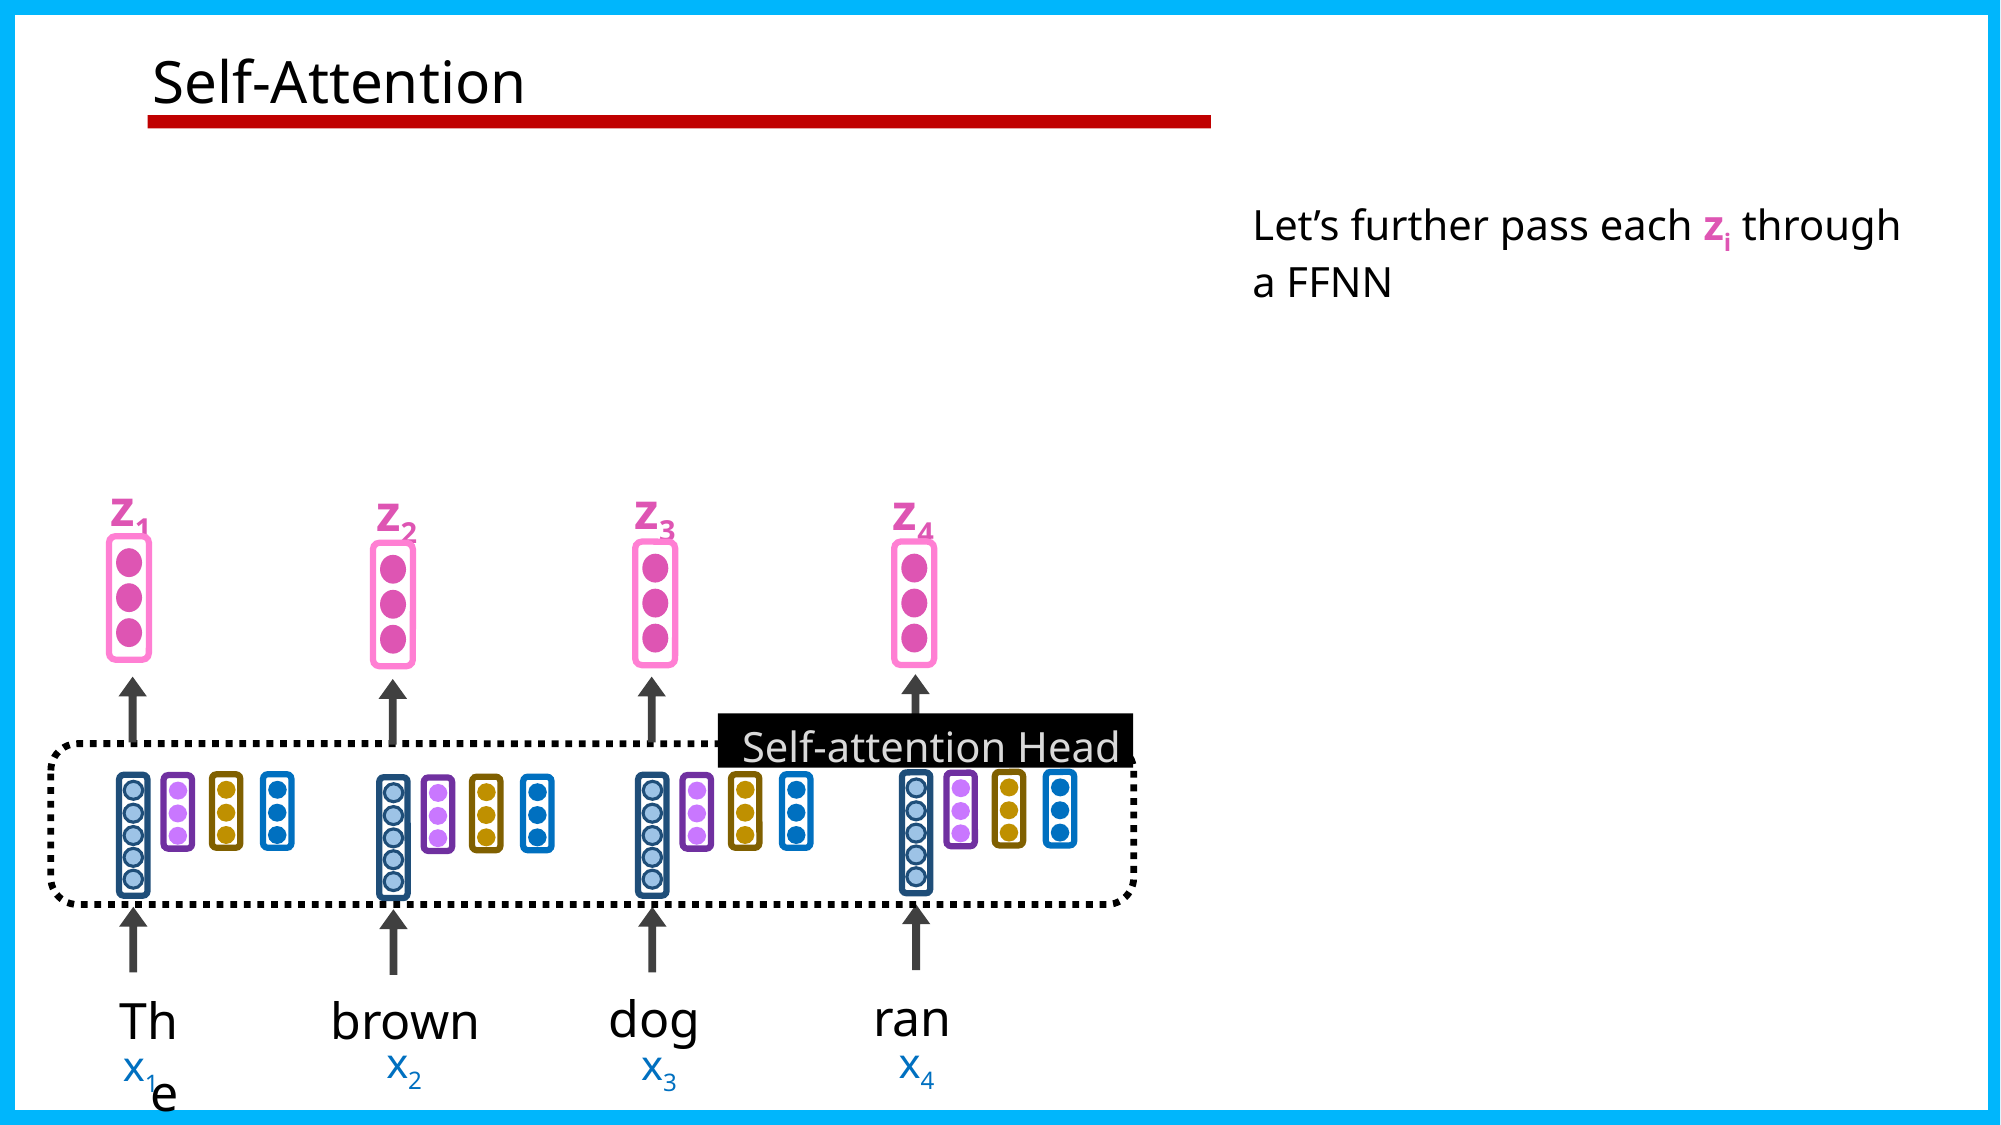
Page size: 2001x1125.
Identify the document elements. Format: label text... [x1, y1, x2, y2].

text_box [636, 906, 669, 974]
text_box The [78, 970, 194, 1053]
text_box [901, 771, 1075, 894]
text_box x1 [108, 1032, 176, 1105]
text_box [379, 776, 552, 899]
text_box [116, 674, 149, 744]
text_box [894, 541, 935, 666]
text_box x3 [626, 1031, 694, 1104]
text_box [108, 536, 149, 660]
text_box [899, 905, 933, 972]
text_box [377, 907, 410, 976]
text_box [635, 541, 676, 666]
text_box [376, 677, 410, 746]
text_box z1 [88, 455, 174, 538]
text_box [638, 774, 811, 896]
text_box [117, 906, 150, 970]
title Self-Attention [137, 45, 1586, 148]
text_box ran [810, 966, 1015, 1050]
text_box z2 [354, 459, 439, 543]
text_box [899, 672, 932, 703]
text_box [635, 674, 668, 744]
text_box x4 [883, 1029, 952, 1102]
text_box x2 [371, 1029, 439, 1102]
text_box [372, 542, 413, 667]
text_box Self-attention Head [694, 703, 1169, 786]
text_box z4 [871, 459, 956, 543]
text_box z3 [612, 458, 698, 541]
text_box [49, 742, 1135, 906]
text_box Let’s further pass each zi through a FFNN [1237, 191, 1939, 314]
text_box brown [303, 970, 507, 1053]
text_box dog [553, 967, 757, 1051]
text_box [119, 774, 292, 896]
